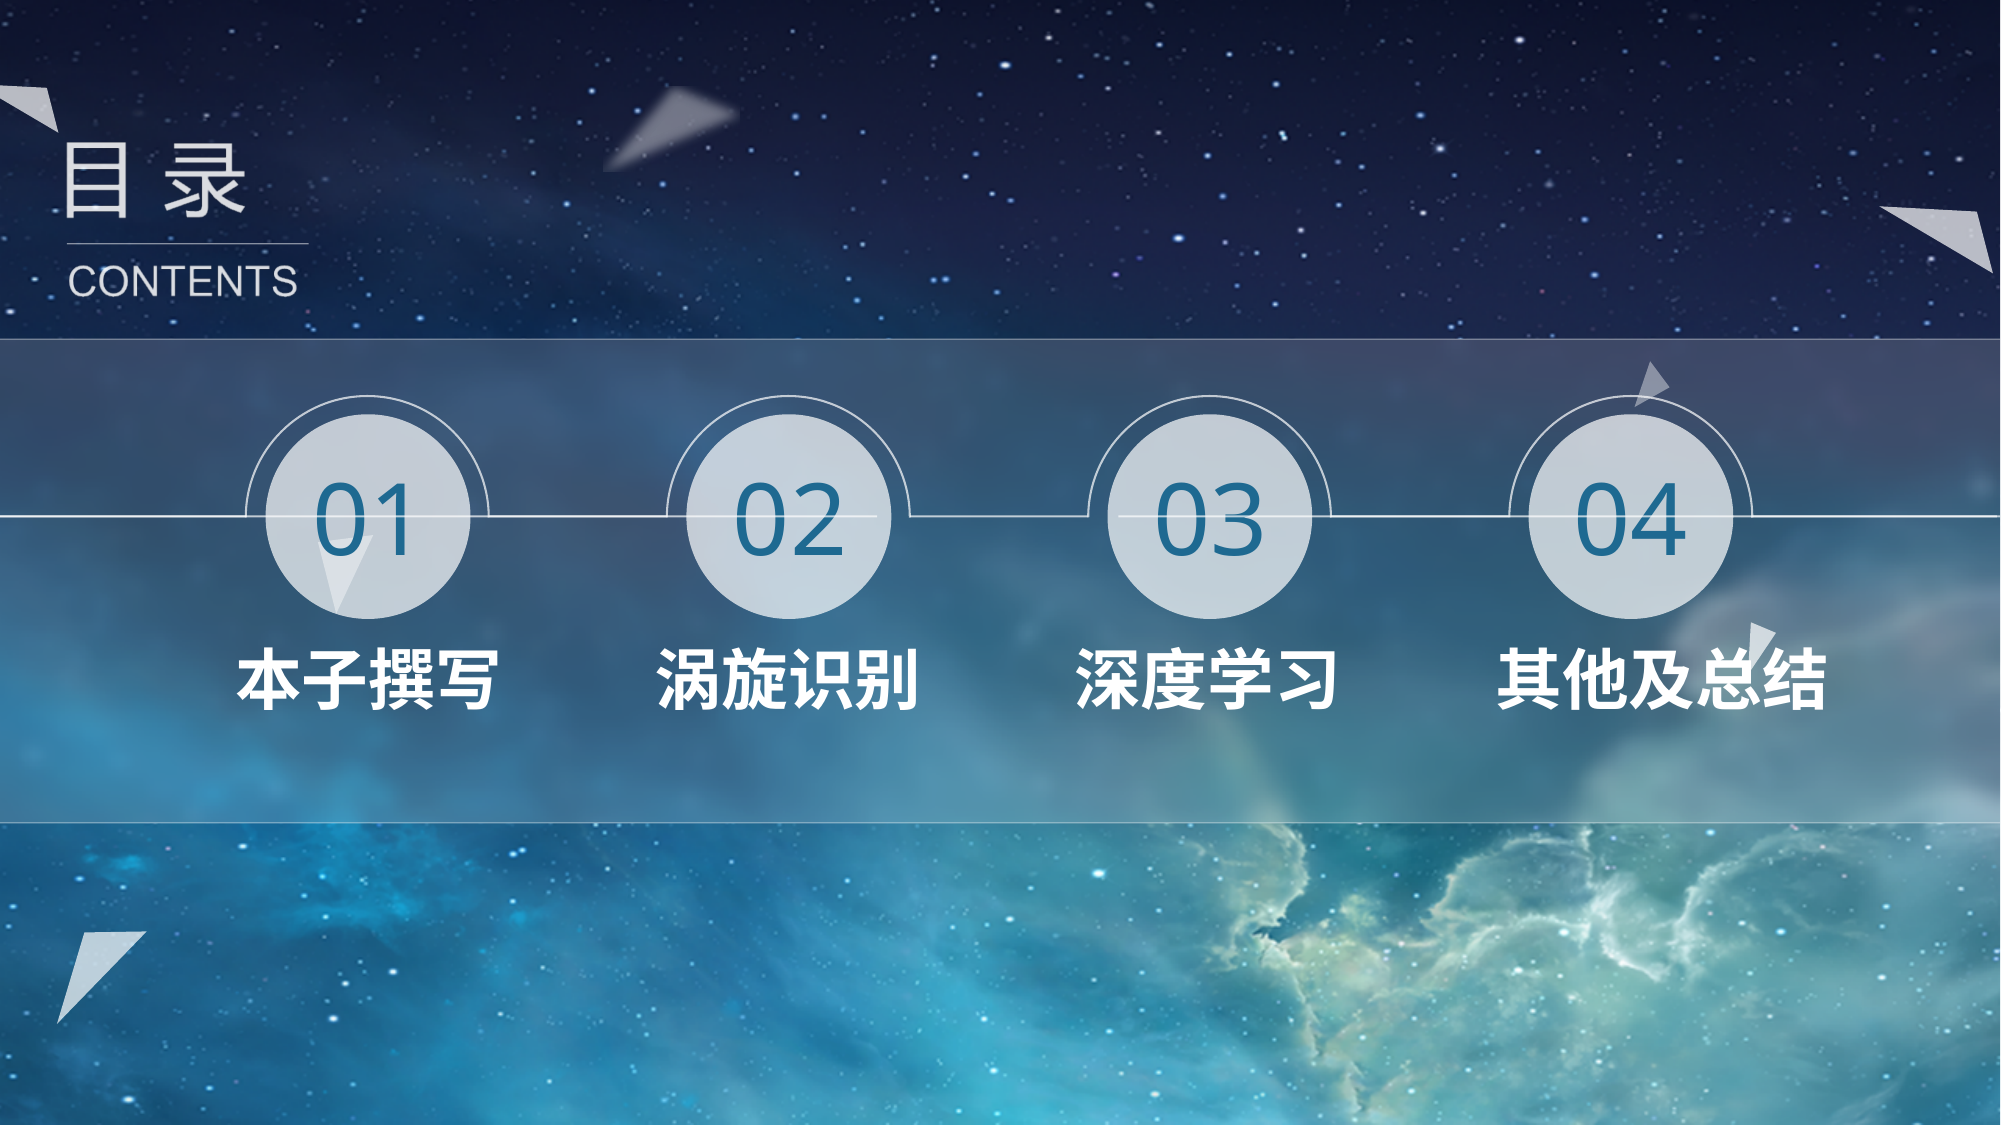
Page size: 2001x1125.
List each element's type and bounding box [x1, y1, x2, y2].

text_box [185, 395, 592, 515]
text_box [0, 525, 2000, 1028]
picture [0, 0, 2001, 1125]
text_box [185, 524, 592, 727]
picture [4, 101, 337, 333]
text_box [605, 395, 2000, 727]
text_box [0, 77, 2000, 514]
